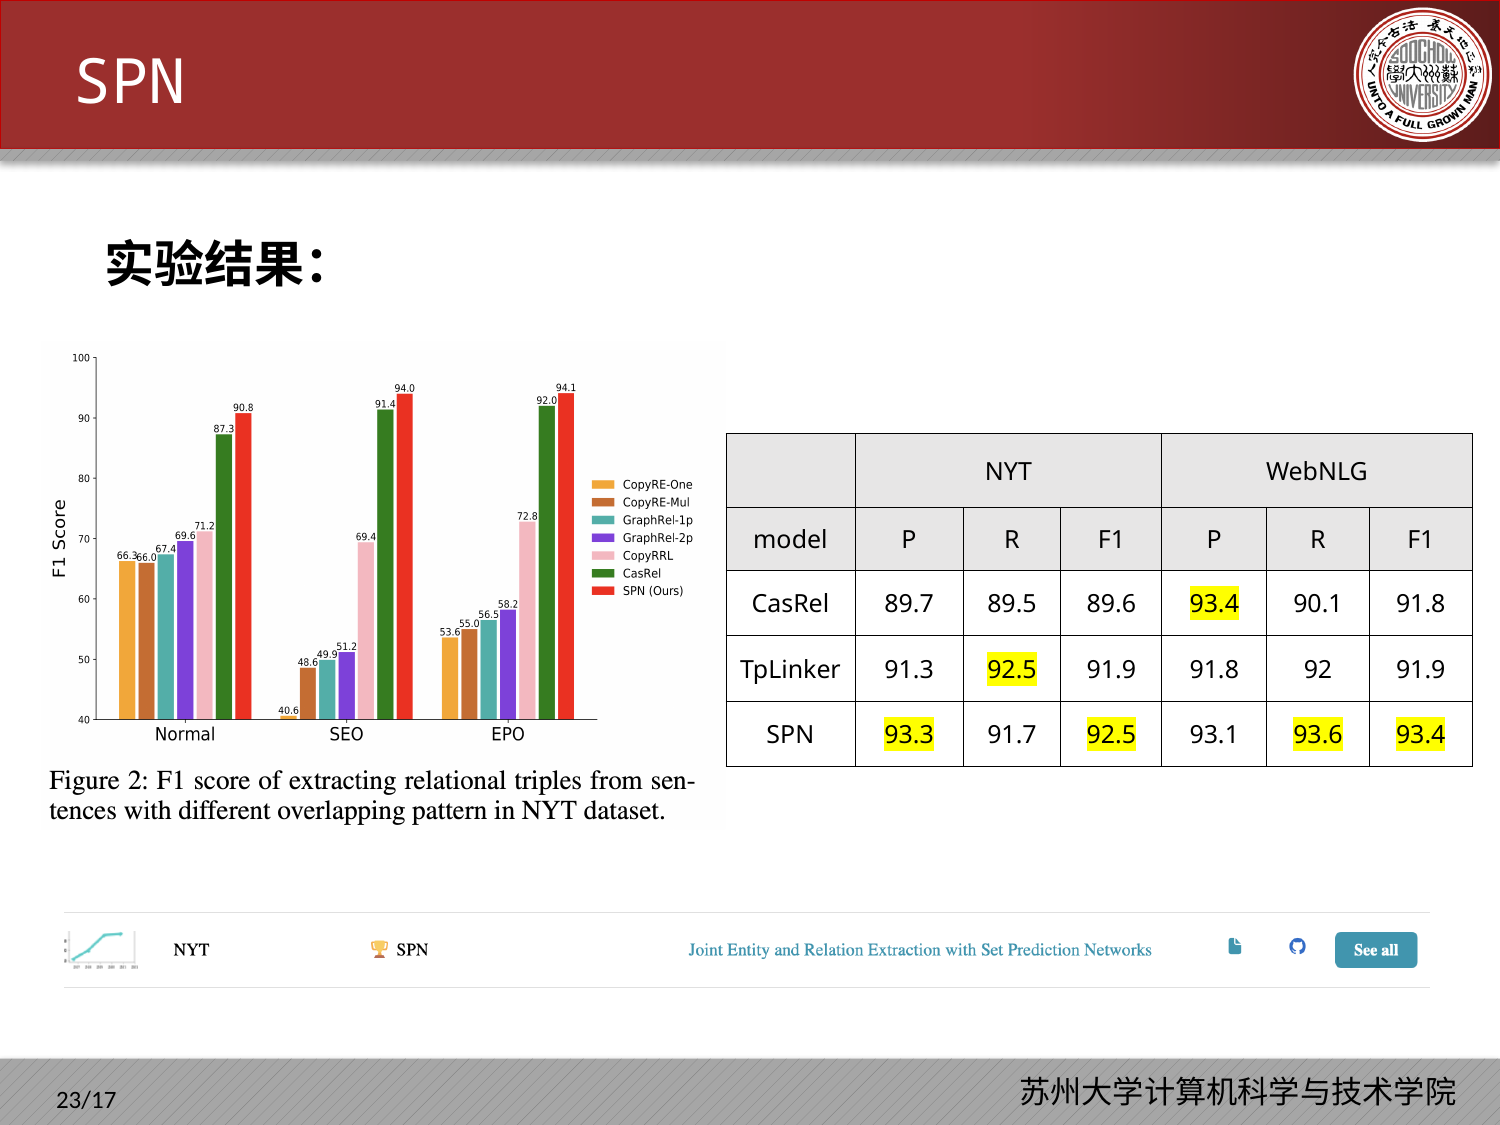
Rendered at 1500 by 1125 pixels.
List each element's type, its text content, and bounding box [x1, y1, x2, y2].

table_cell P [1162, 508, 1266, 570]
table_header WebNLG [1162, 434, 1472, 507]
table_cell TpLinker [732, 636, 855, 701]
table_cell 91.9 [1370, 636, 1472, 701]
table_cell 91.3 [856, 636, 963, 701]
table_header NYT [856, 434, 1161, 507]
text_box 实验结果： [89, 194, 1411, 296]
table_cell 89.7 [856, 571, 963, 635]
table_cell 89.6 [1061, 571, 1161, 635]
table_cell 93.3 [856, 702, 963, 766]
table_cell model [732, 508, 855, 570]
table_cell P [856, 508, 963, 570]
table_cell 93.4 [1370, 702, 1472, 766]
table_cell F1 [1370, 508, 1472, 570]
table_cell 92.5 [1061, 702, 1161, 766]
table_cell 90.1 [1267, 571, 1369, 635]
table_cell 91.8 [1370, 571, 1472, 635]
table_cell 93.4 [1162, 571, 1266, 635]
table_cell 92 [1267, 636, 1369, 701]
table_cell 93.6 [1267, 702, 1369, 766]
table_cell F1 [1061, 508, 1161, 570]
list SPN [58, 31, 1329, 126]
table_cell SPN [732, 702, 855, 766]
table_cell 92.5 [964, 636, 1060, 701]
table_cell 93.1 [1162, 702, 1266, 766]
table_cell R [964, 508, 1060, 570]
table_cell 89.5 [964, 571, 1060, 635]
table_cell 91.9 [1061, 636, 1161, 701]
picture [7, 904, 1493, 989]
picture [1352, 6, 1494, 143]
table_cell CasRel [732, 571, 855, 635]
table_header [732, 434, 855, 507]
table_cell R [1267, 508, 1369, 570]
table_cell 91.8 [1162, 636, 1266, 701]
picture [40, 341, 727, 830]
table_cell 91.7 [964, 702, 1060, 766]
